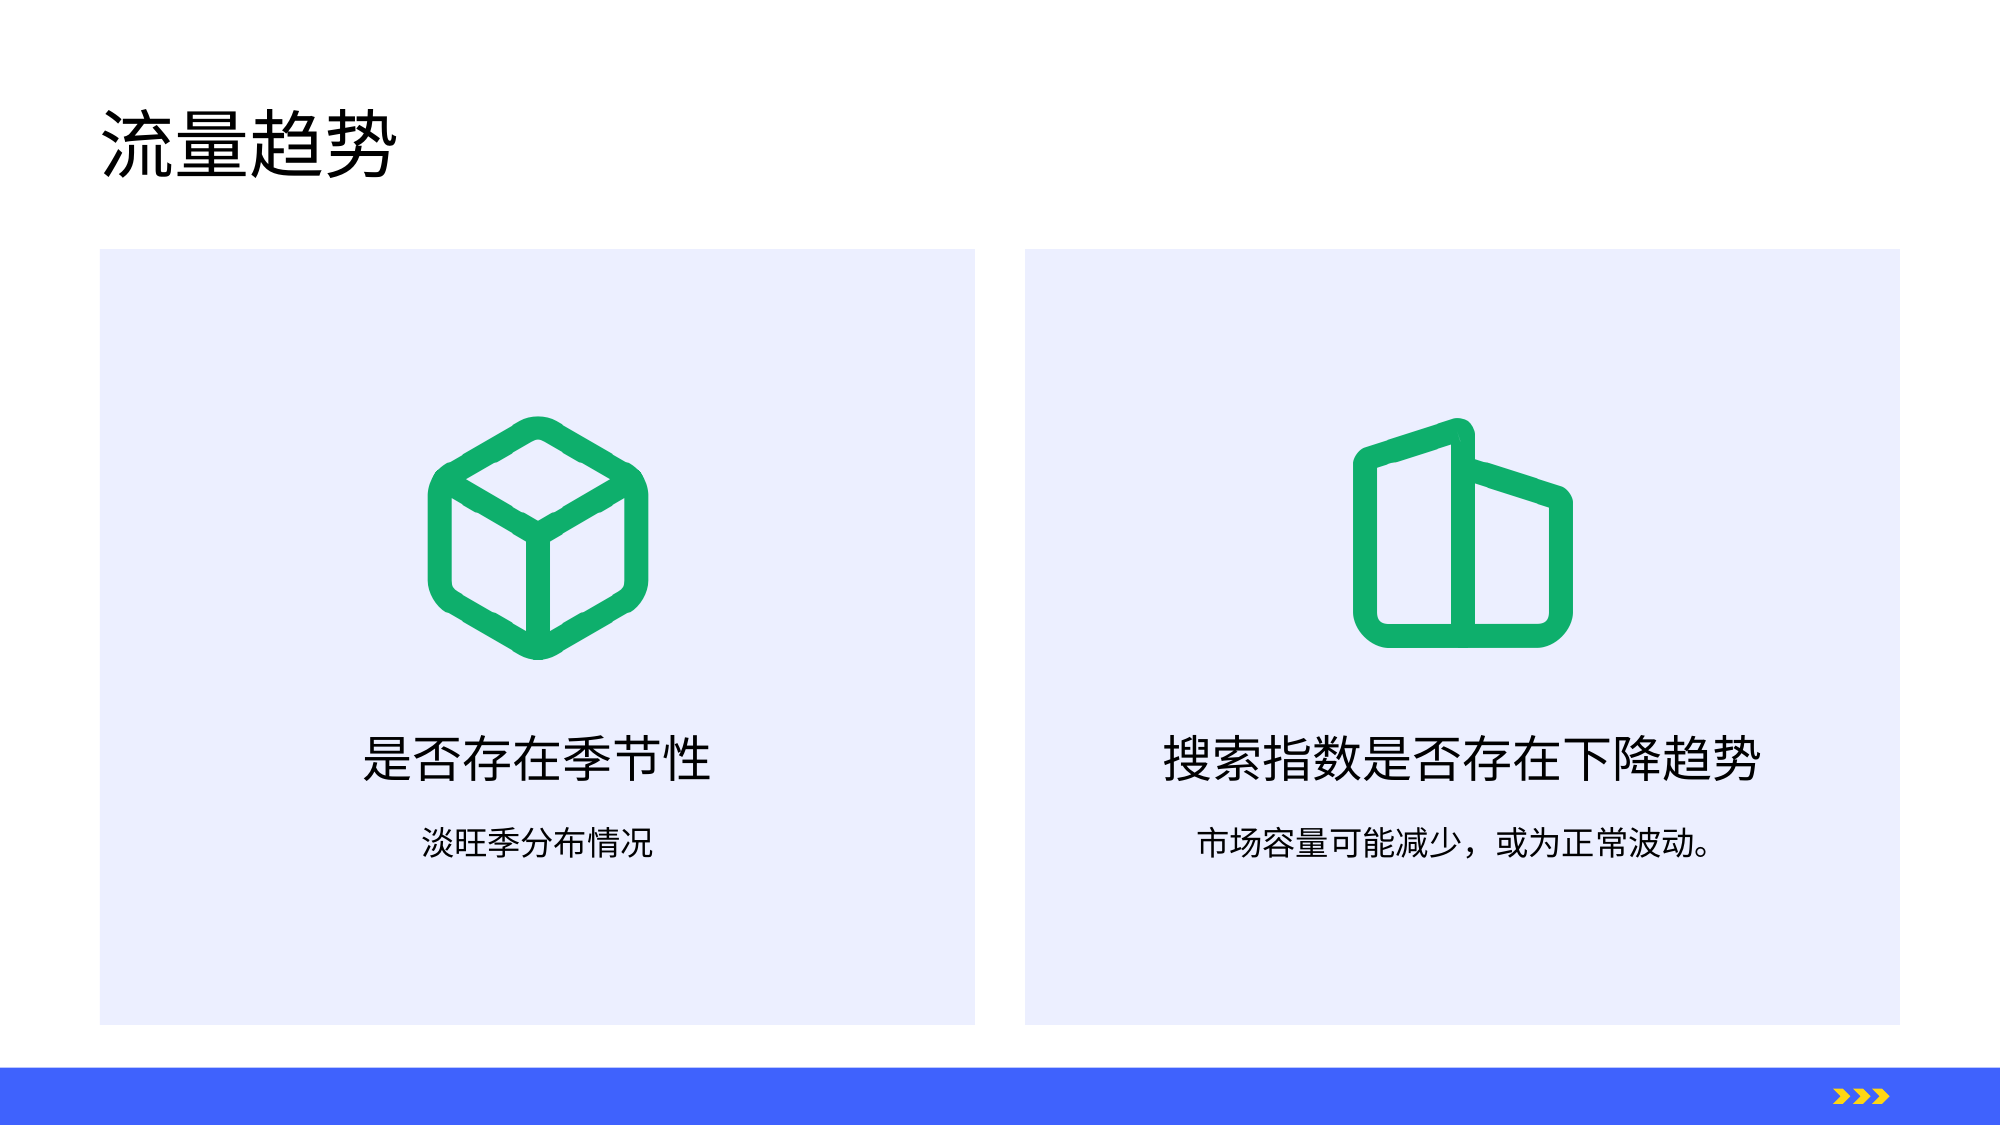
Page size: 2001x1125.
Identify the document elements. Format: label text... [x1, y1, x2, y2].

list 搜索指数是否存在下降趋势 [1091, 720, 1834, 788]
list 淡旺季分布情况 [166, 812, 909, 863]
list 是否存在季节性 [166, 720, 909, 788]
title 流量趋势 [99, 87, 1900, 188]
list 市场容量可能减少，或为正常波动。 [1091, 812, 1834, 863]
list [99, 249, 975, 1025]
picture [411, 411, 663, 663]
picture [1336, 411, 1588, 663]
list [1025, 249, 1900, 1025]
